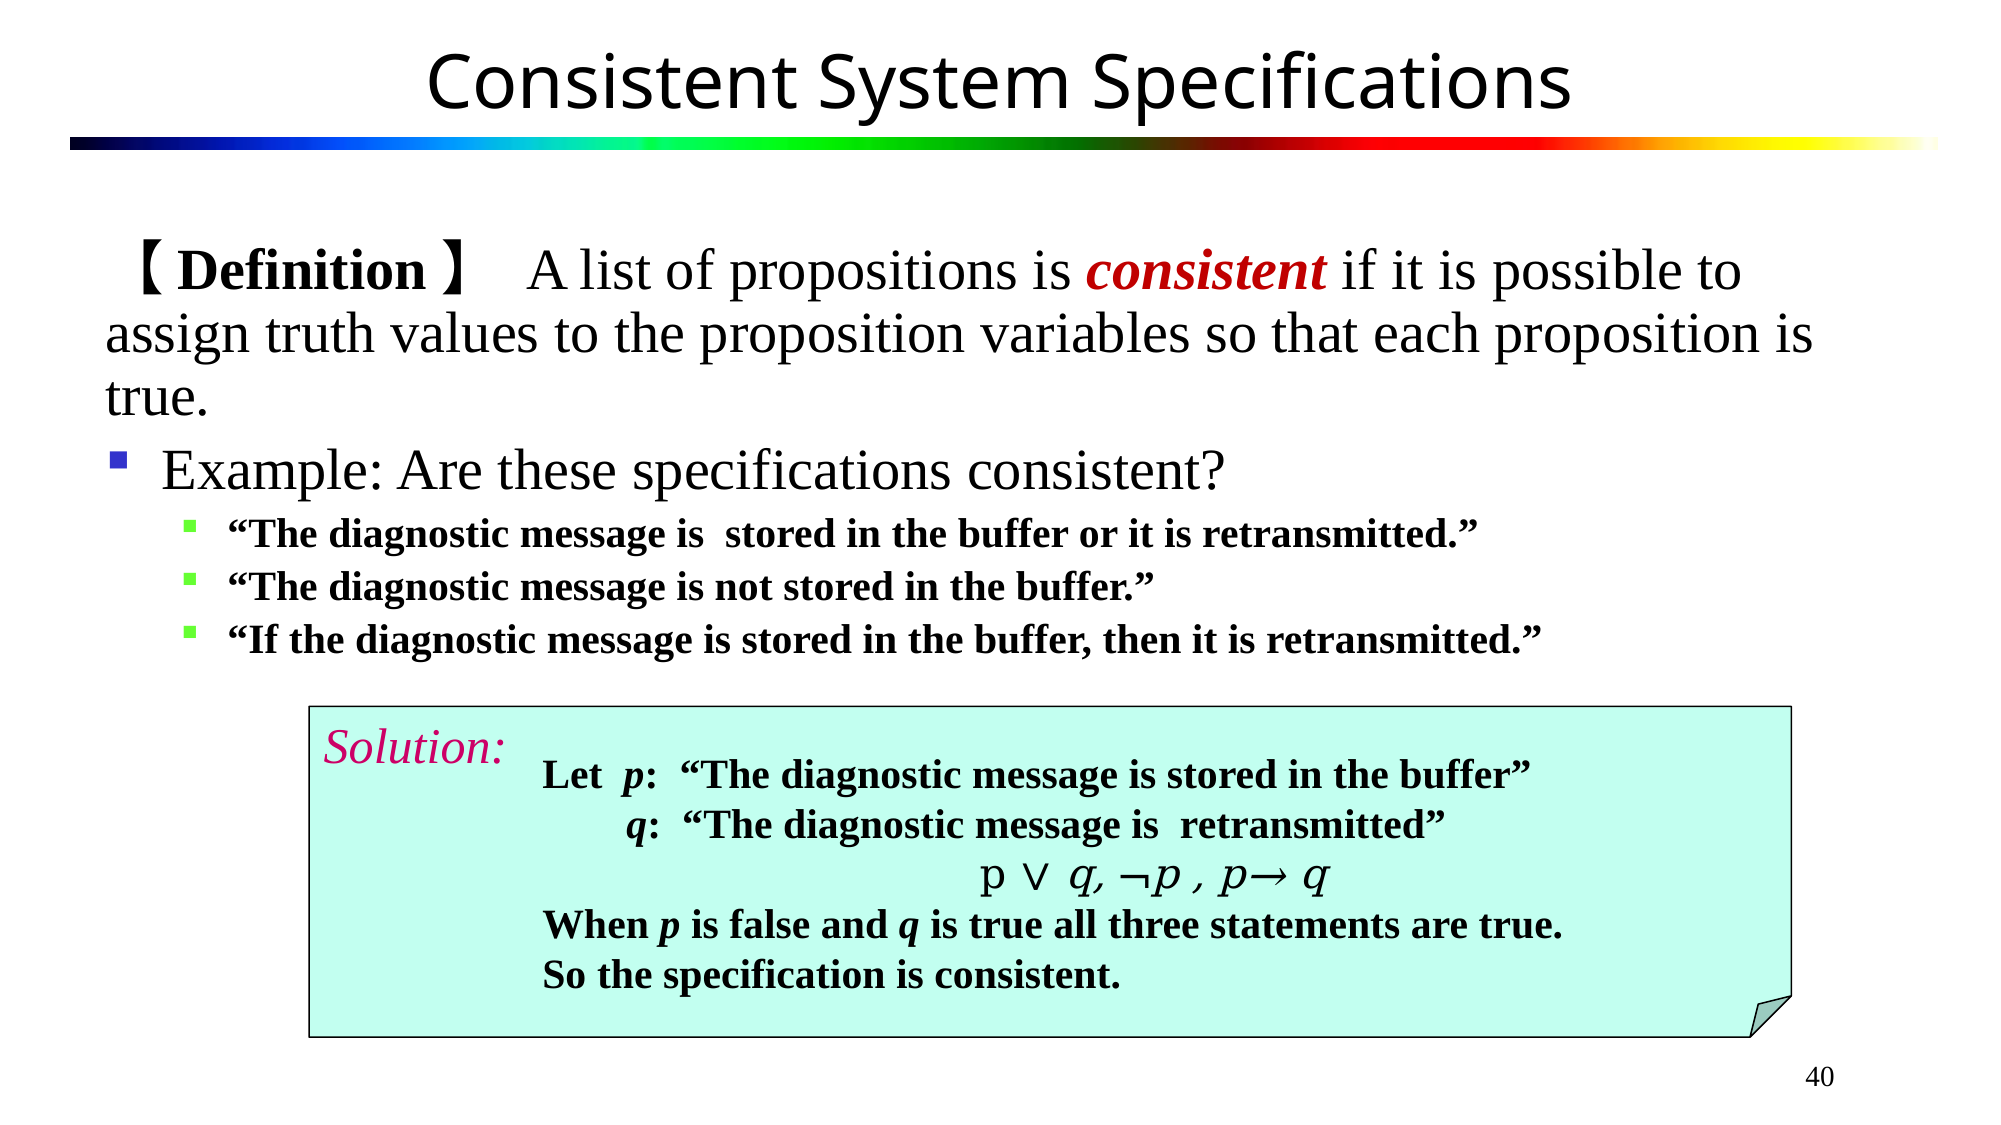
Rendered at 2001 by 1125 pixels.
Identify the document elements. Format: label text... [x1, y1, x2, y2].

text_box Solution: [309, 706, 1792, 1038]
picture [504, 137, 1938, 150]
text_box Let p: “The diagnostic message is stored in the buffer” q: “The diagnostic message is retransmitted” p ∨ q, ¬p , p→ q When p is false and q is true all three statements are true. So the specification is consistent. [527, 739, 1603, 1055]
slide_number 40 [1533, 1049, 1851, 1101]
picture [70, 137, 467, 150]
title Consistent System Specifications [149, 18, 1850, 138]
list 【Definition】 A list of propositions is consistent if it is possible to assign truth values to the proposition variables so that each proposition is true. Example: Are these specifications consistent? “The diagnostic message is stored in the buffer or it is retransmitted.” “The diagnostic message is not stored in the buffer.” “If the diagnostic message is stored in the buffer, then it is retransmitted.” [90, 231, 1910, 646]
